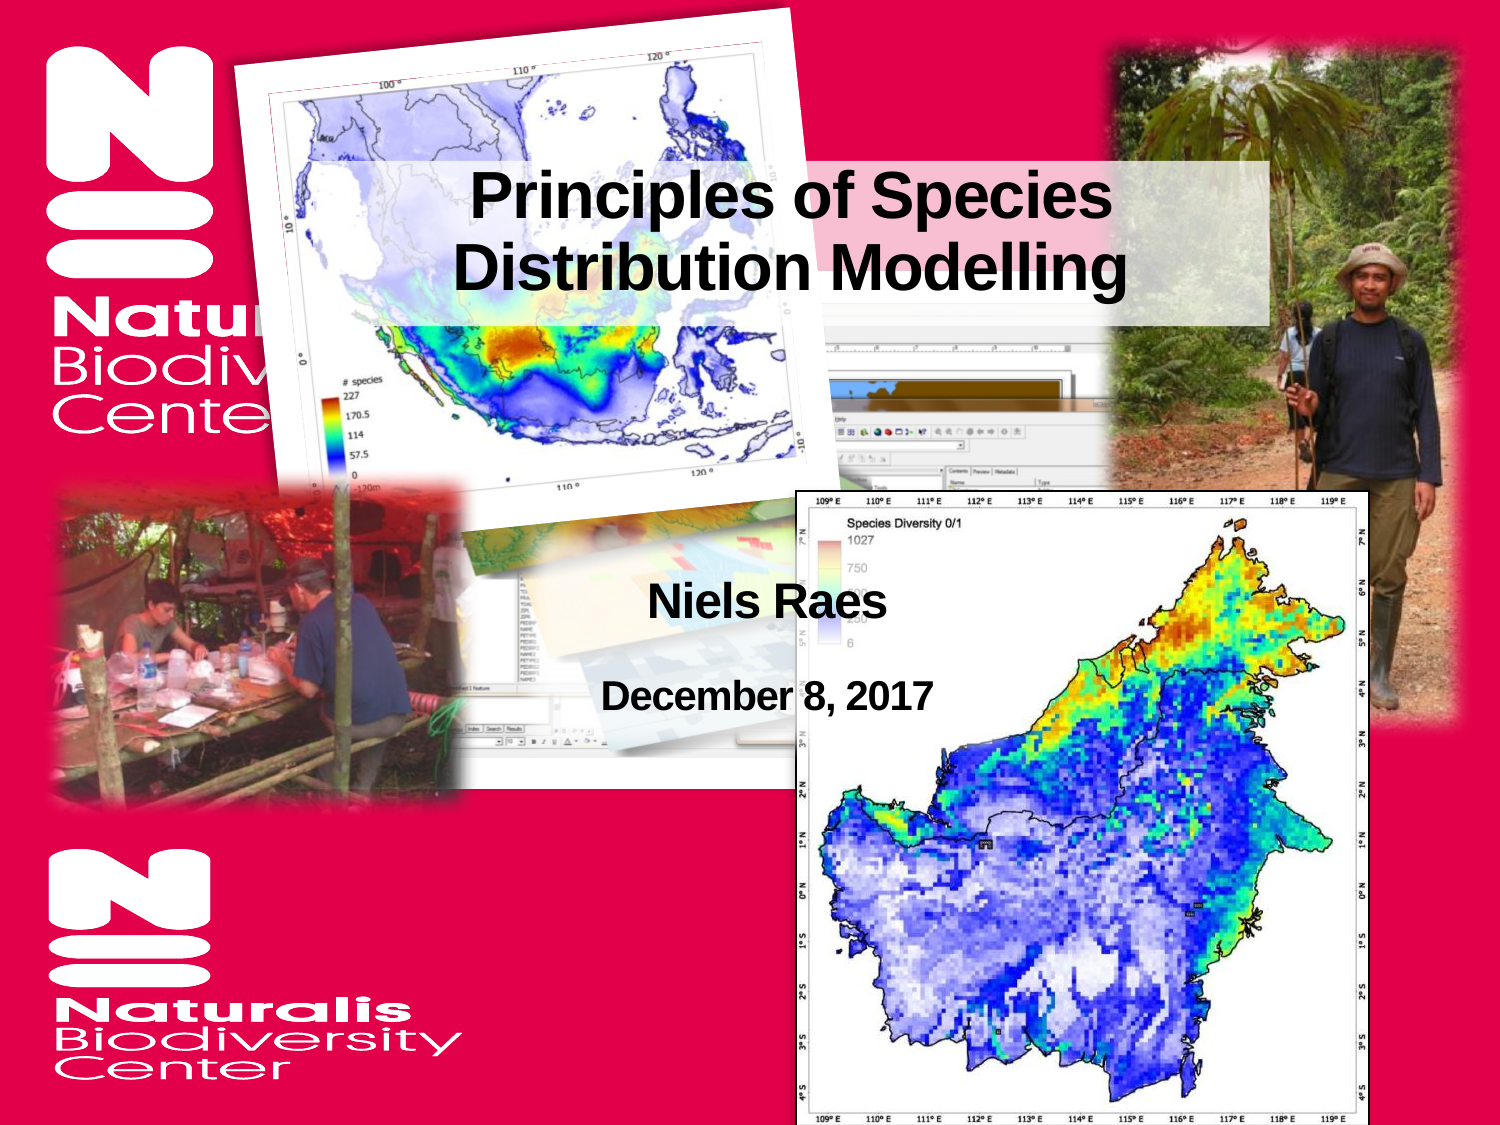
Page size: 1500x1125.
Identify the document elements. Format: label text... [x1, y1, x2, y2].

picture [41, 30, 1474, 1125]
title Principles of Species Distribution Modelling [790, 160, 1087, 301]
